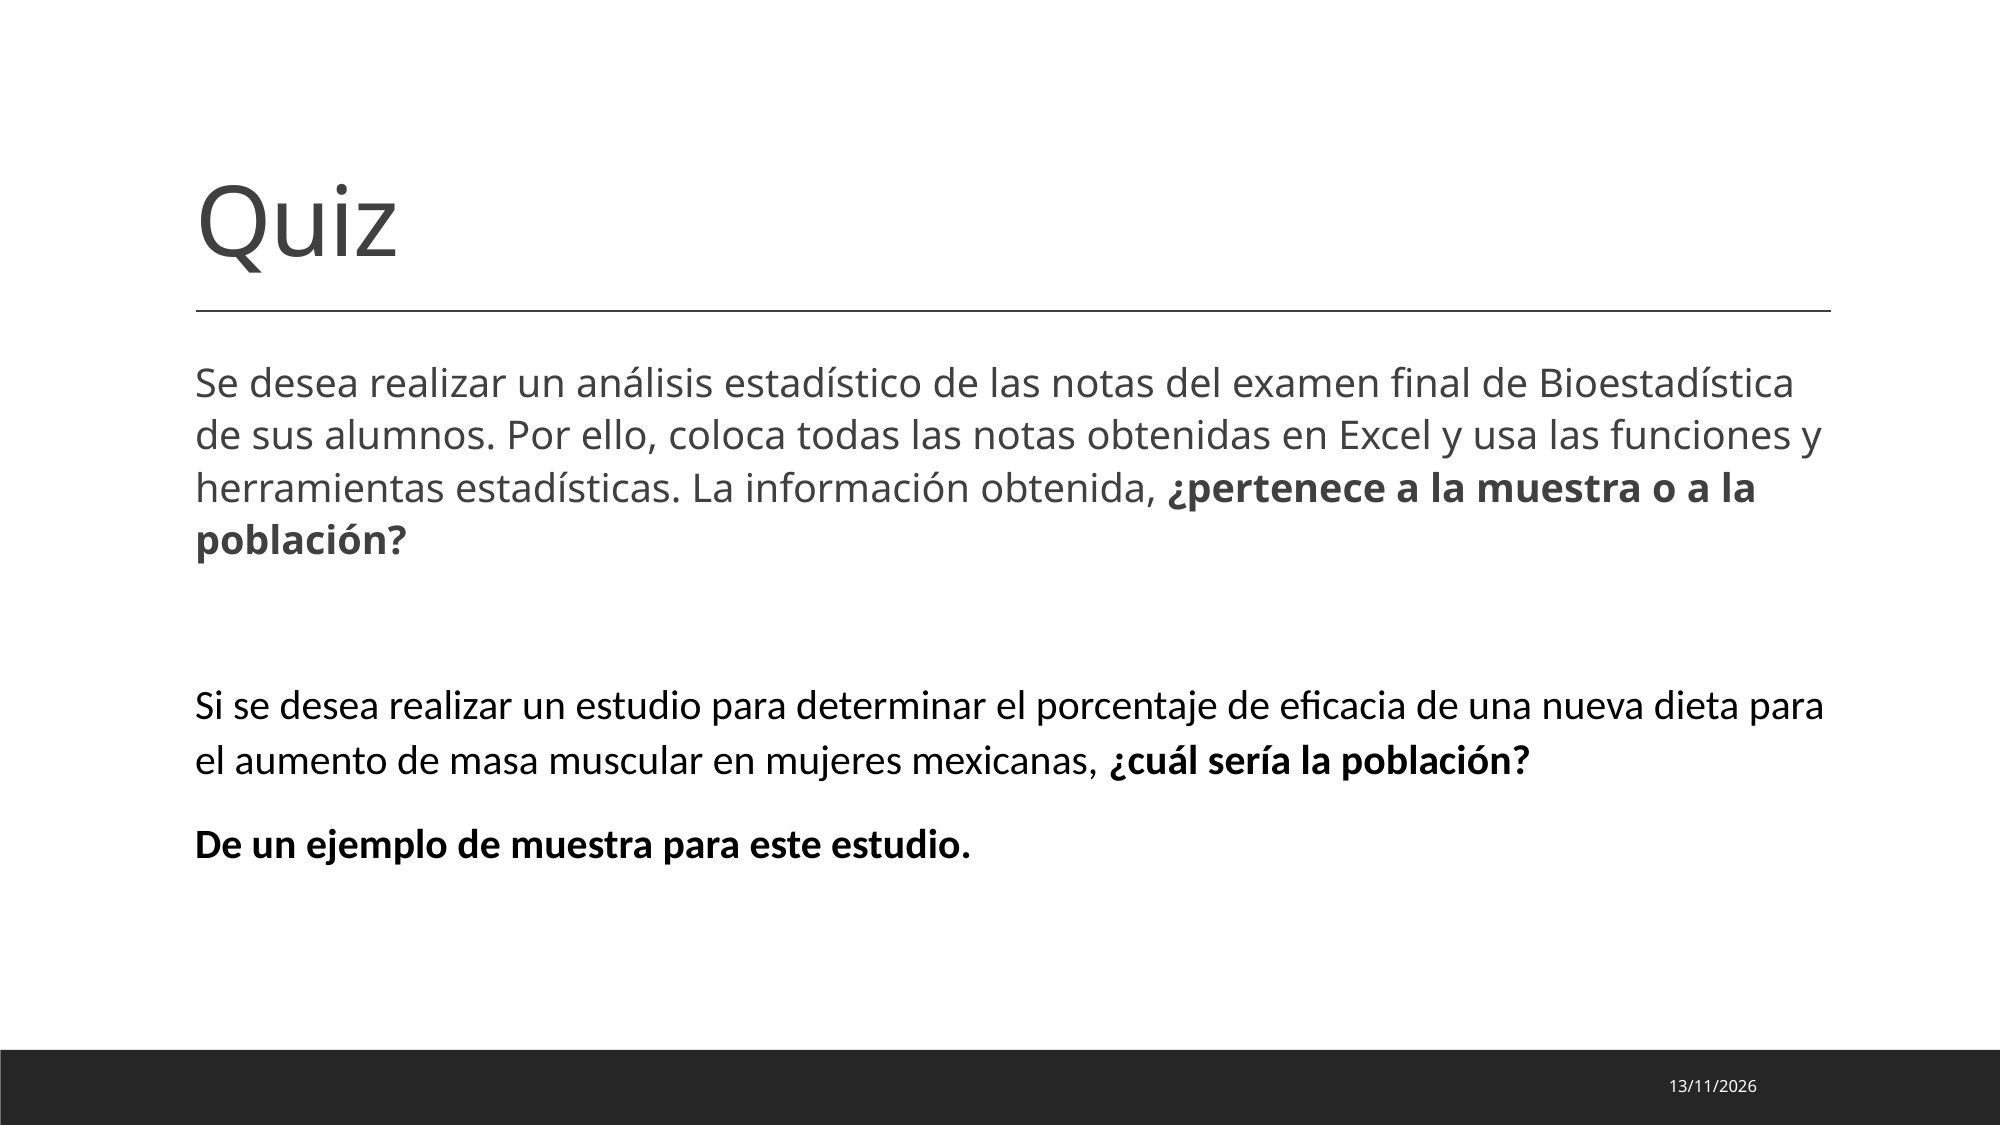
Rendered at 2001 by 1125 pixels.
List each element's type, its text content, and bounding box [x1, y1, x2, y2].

title Quiz [180, 47, 1830, 285]
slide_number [1348, 1057, 1773, 1118]
list Se desea realizar un análisis estadístico de las notas del examen final de Bioestadística de sus alumnos. Por ello, coloca todas las notas obtenidas en Excel y usa las funciones y herramientas estadísticas. La información obtenida, ¿pertenece a la muestra o a la población? Si se desea realizar un estudio para determinar el porcentaje de eficacia de una nueva dieta para el aumento de masa muscular en mujeres mexicanas, ¿cuál sería la población? De un ejemplo de muestra para este estudio. [180, 345, 1830, 963]
